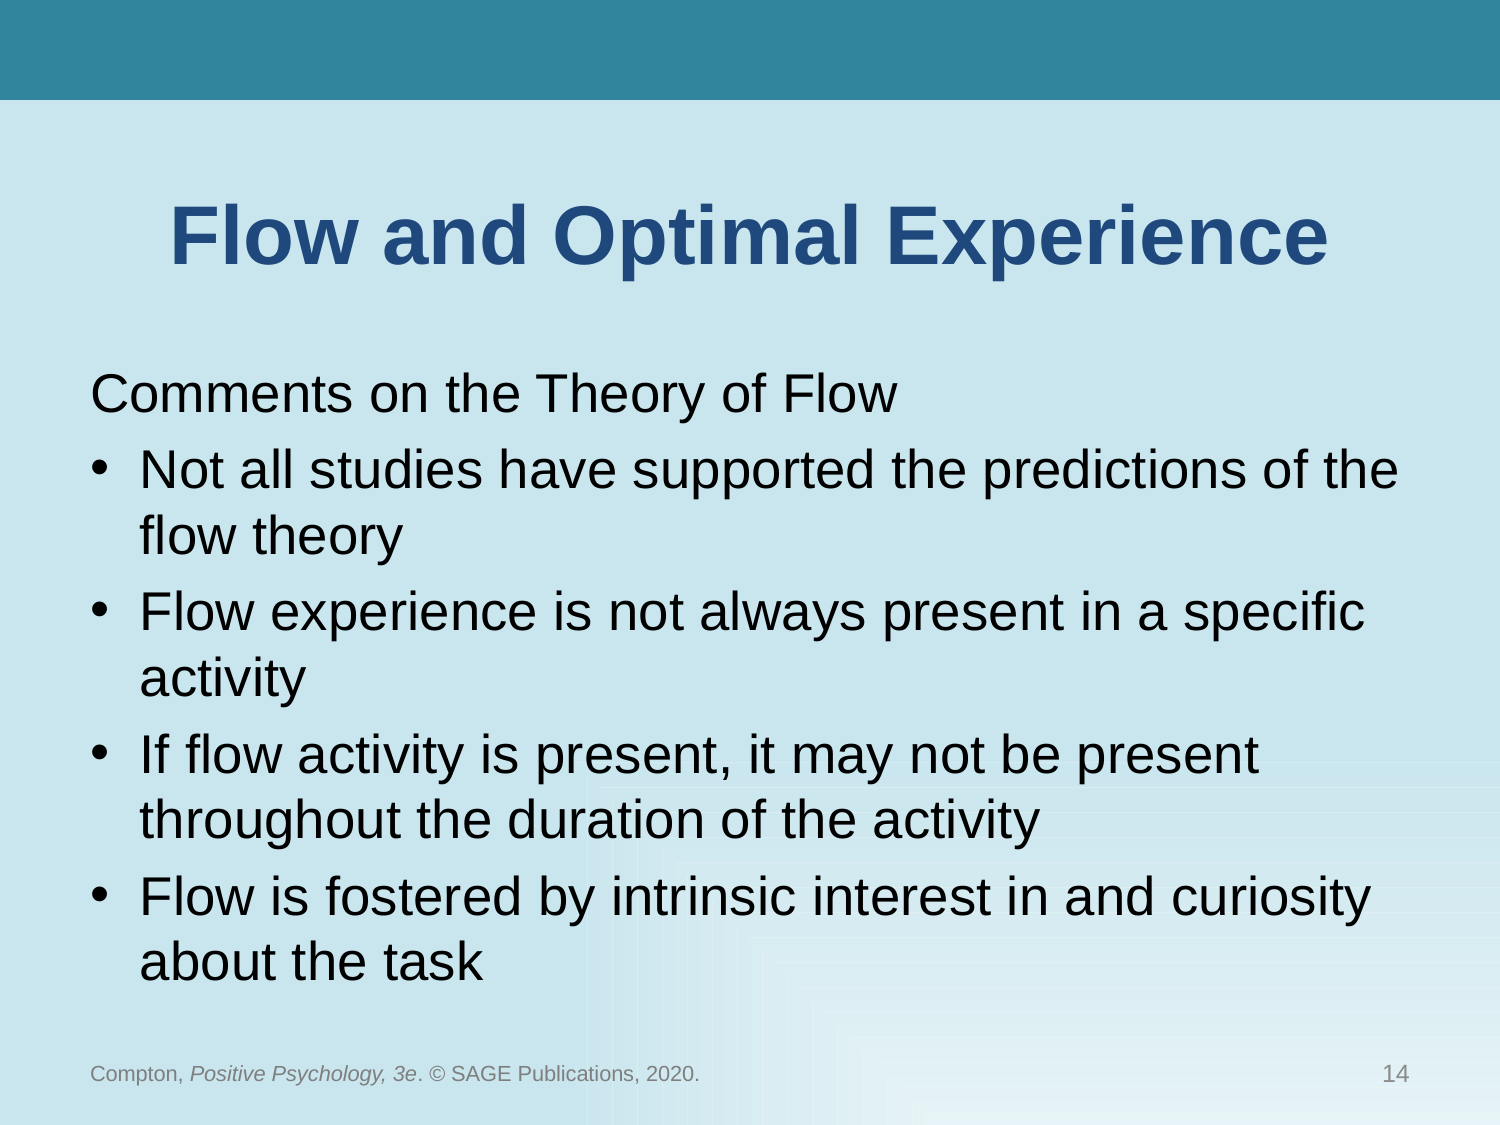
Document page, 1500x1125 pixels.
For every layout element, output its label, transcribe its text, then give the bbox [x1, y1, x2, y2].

slide_number 14 [1350, 1042, 1425, 1103]
title Flow and Optimal Experience [75, 137, 1425, 325]
footer Compton, Positive Psychology, 3e. © SAGE Publications, 2020. [75, 1042, 1313, 1103]
list Comments on the Theory of Flow Not all studies have supported the predictions of the flow theory Flow experience is not always present in a specific activity If flow activity is present, it may not be present throughout the duration of the activity Flow is fostered by intrinsic interest in and curiosity about the task [75, 350, 1425, 1005]
